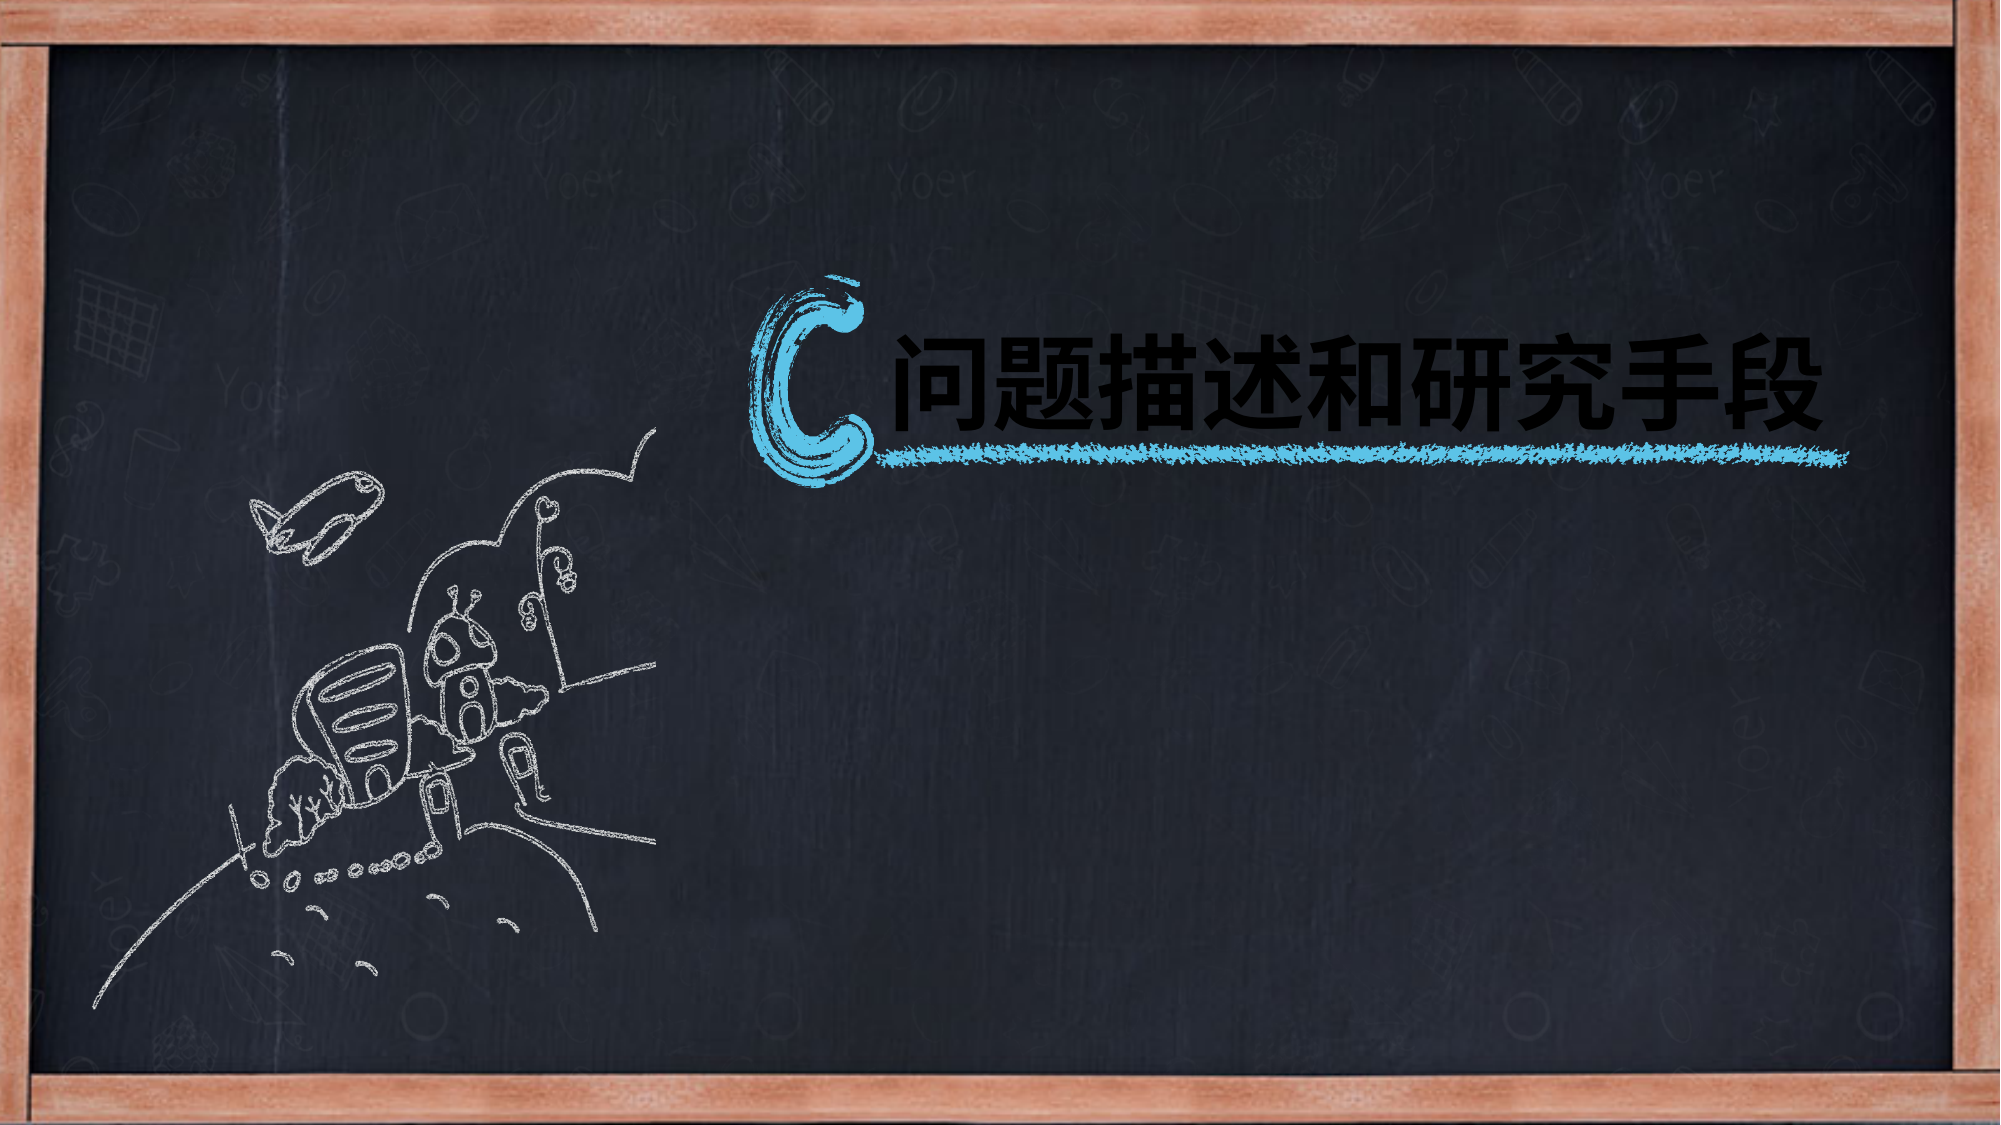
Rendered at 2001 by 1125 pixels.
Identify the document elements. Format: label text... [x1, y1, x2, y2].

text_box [913, 441, 1850, 469]
text_box 问题描述和研究手段 [913, 310, 1966, 451]
text_box [823, 274, 861, 288]
text_box [796, 288, 821, 294]
picture [0, 0, 2000, 1125]
